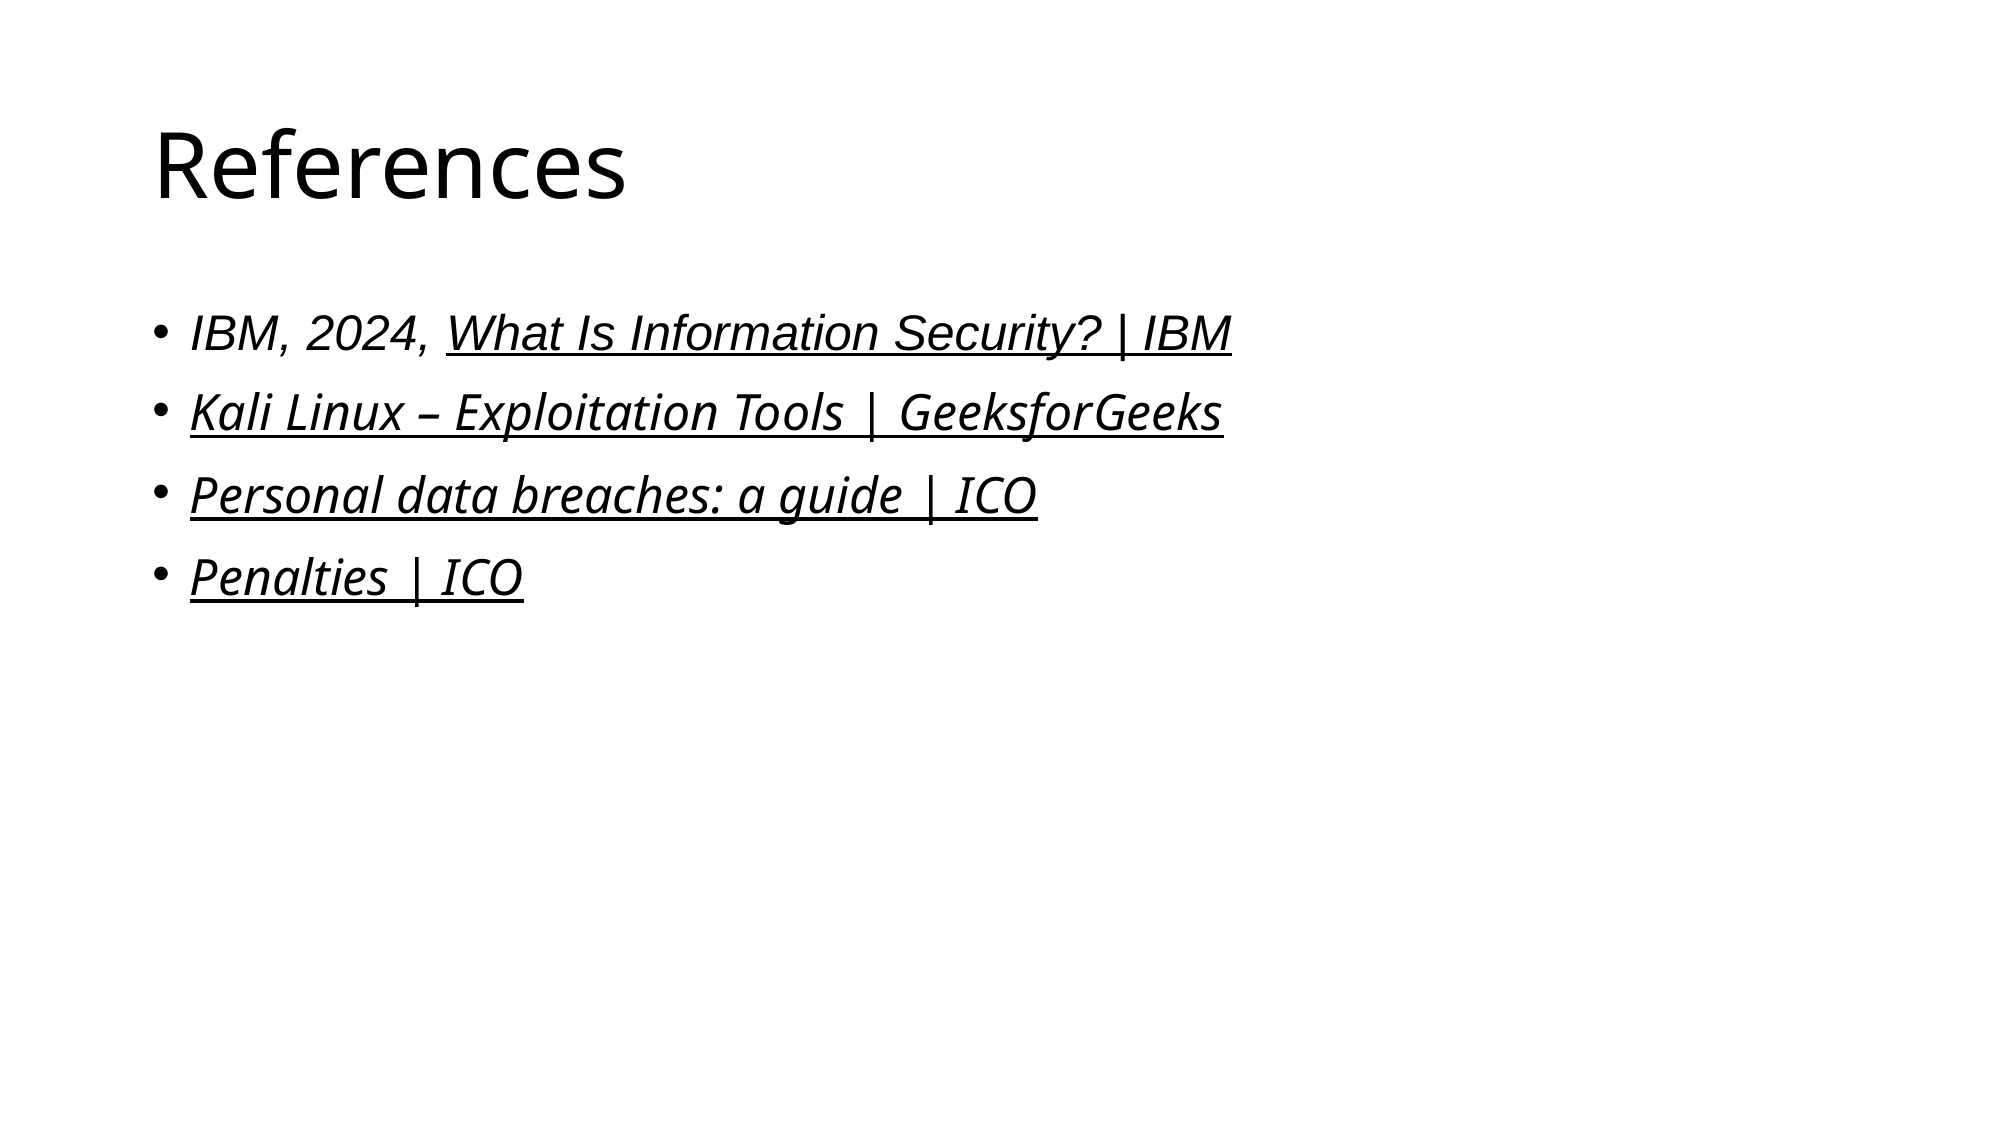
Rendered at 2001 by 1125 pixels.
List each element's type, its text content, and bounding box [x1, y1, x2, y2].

list IBM, 2024, What Is Information Security? | IBM Kali Linux – Exploitation Tools | GeeksforGeeks Personal data breaches: a guide | ICO Penalties | ICO [137, 299, 1863, 1014]
title References [137, 59, 1863, 278]
